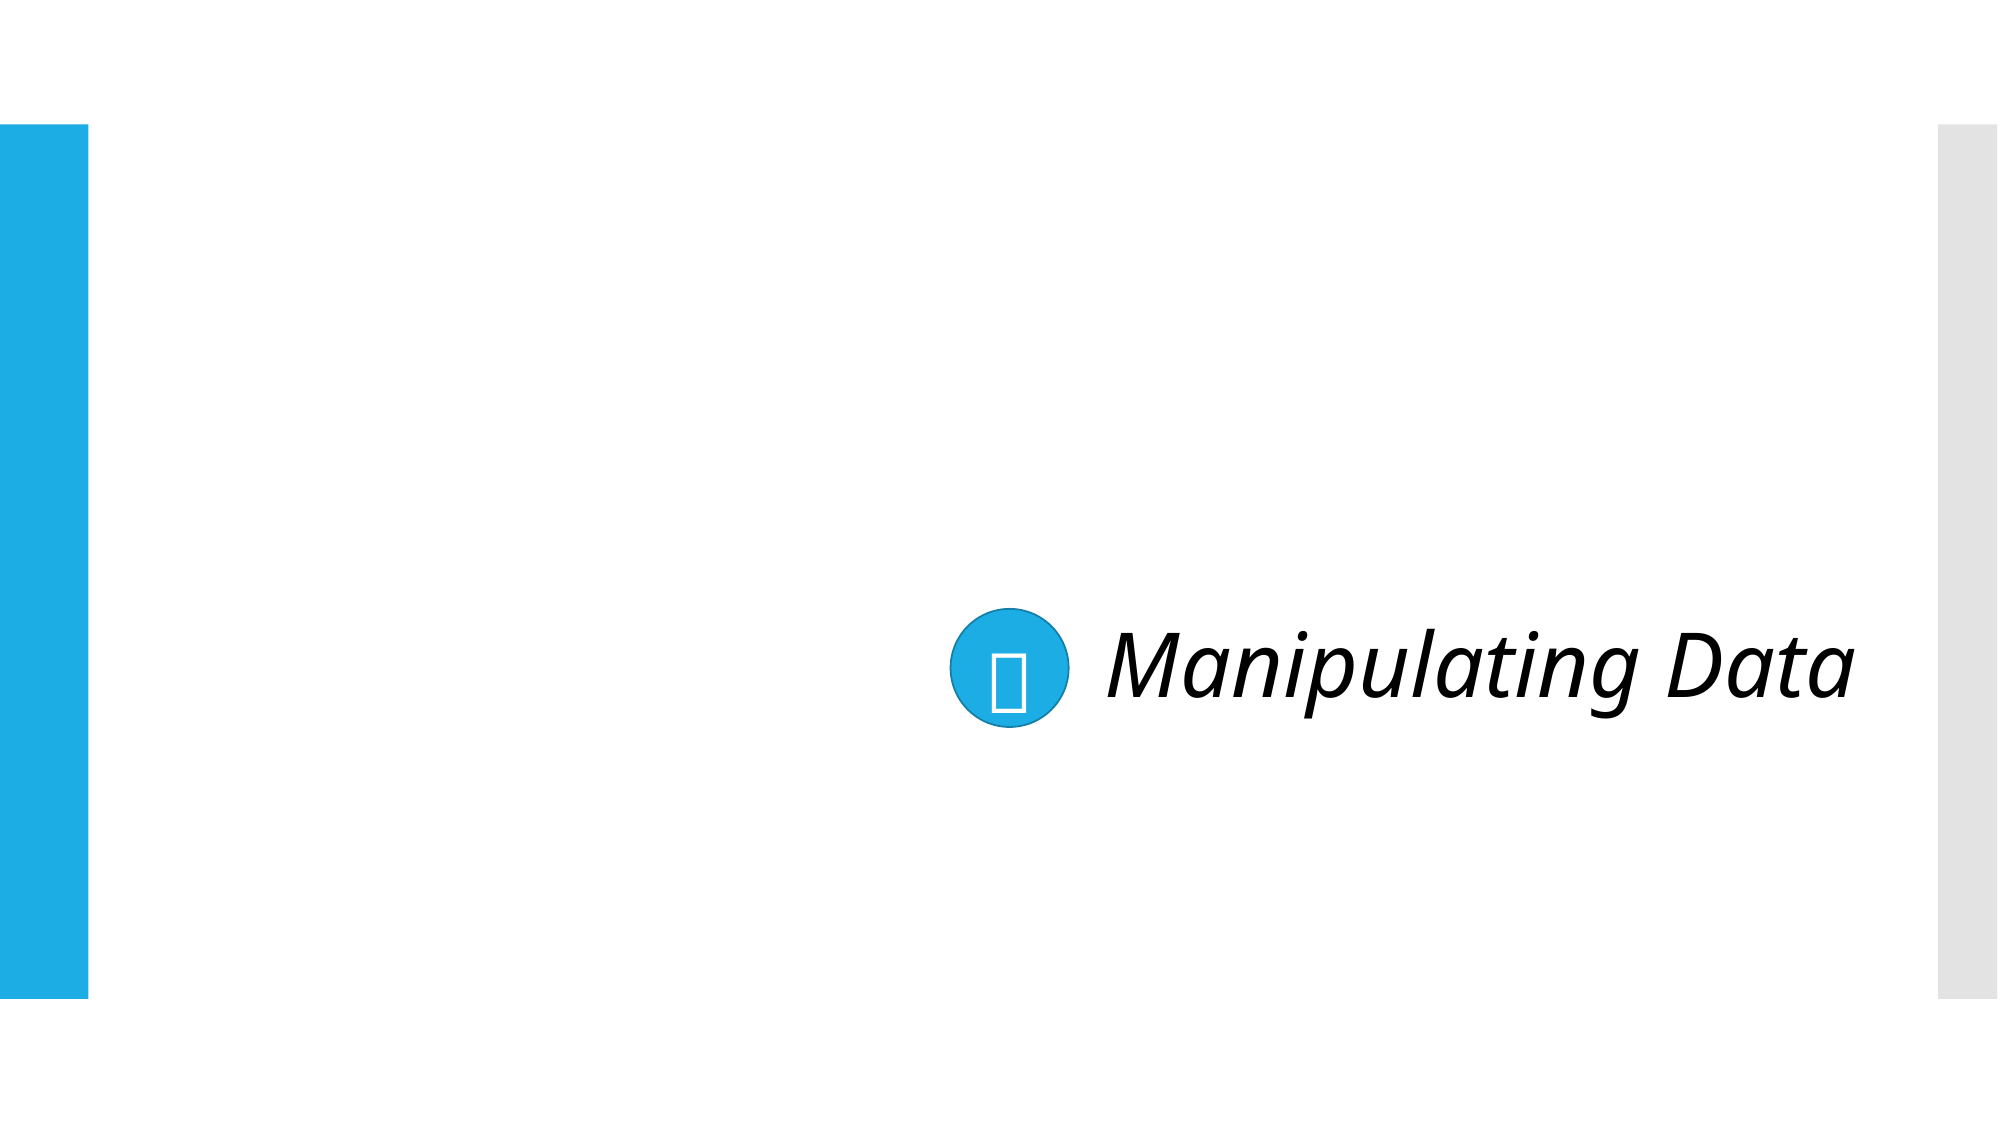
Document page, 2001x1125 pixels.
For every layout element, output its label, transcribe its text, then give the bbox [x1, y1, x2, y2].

list Manipulating Data [1089, 564, 1876, 772]
